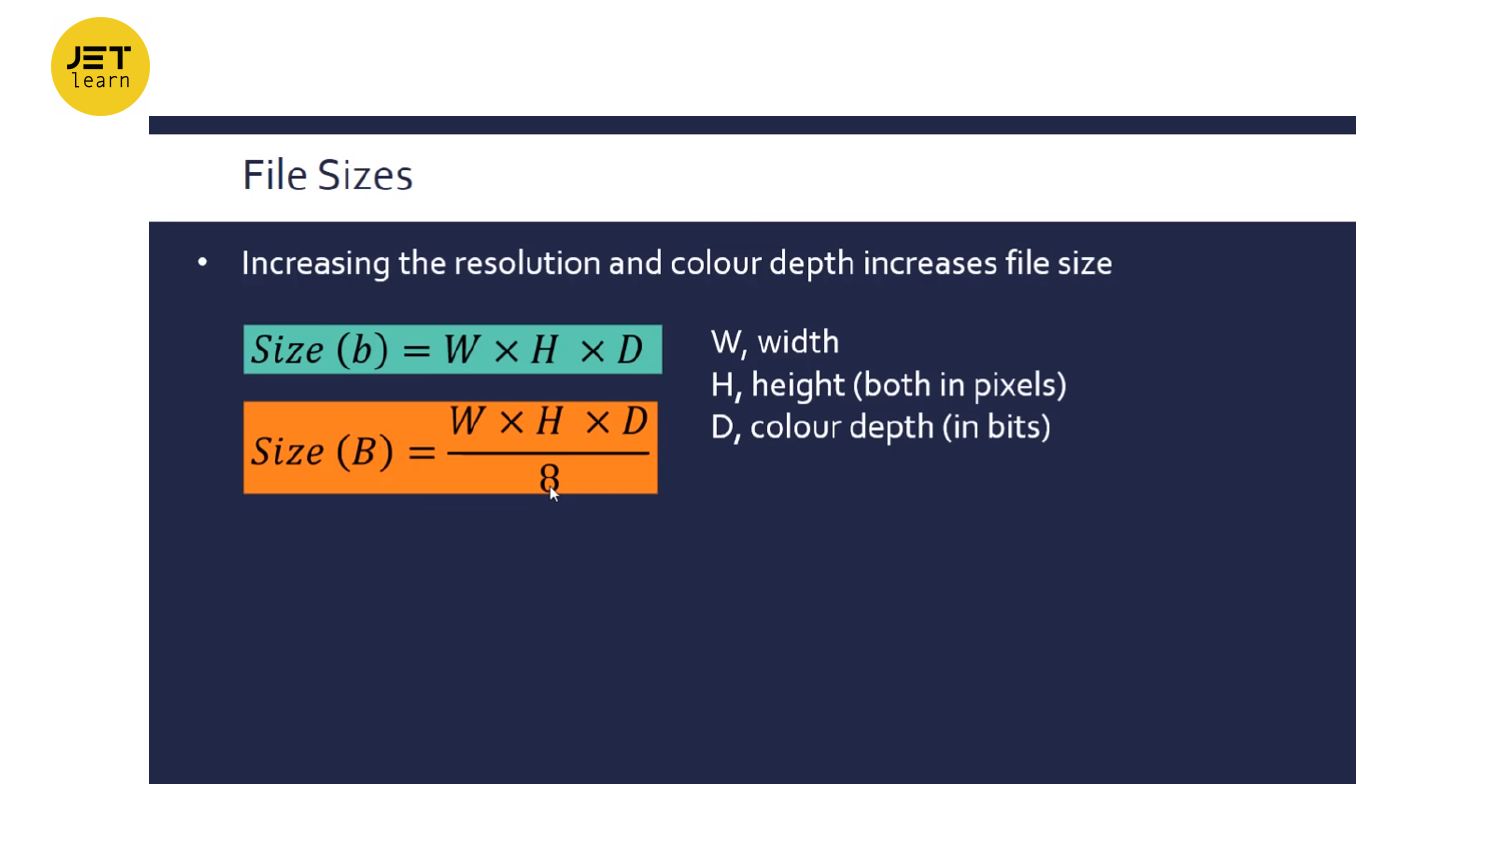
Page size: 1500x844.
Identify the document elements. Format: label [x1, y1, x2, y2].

picture [50, 17, 1356, 784]
